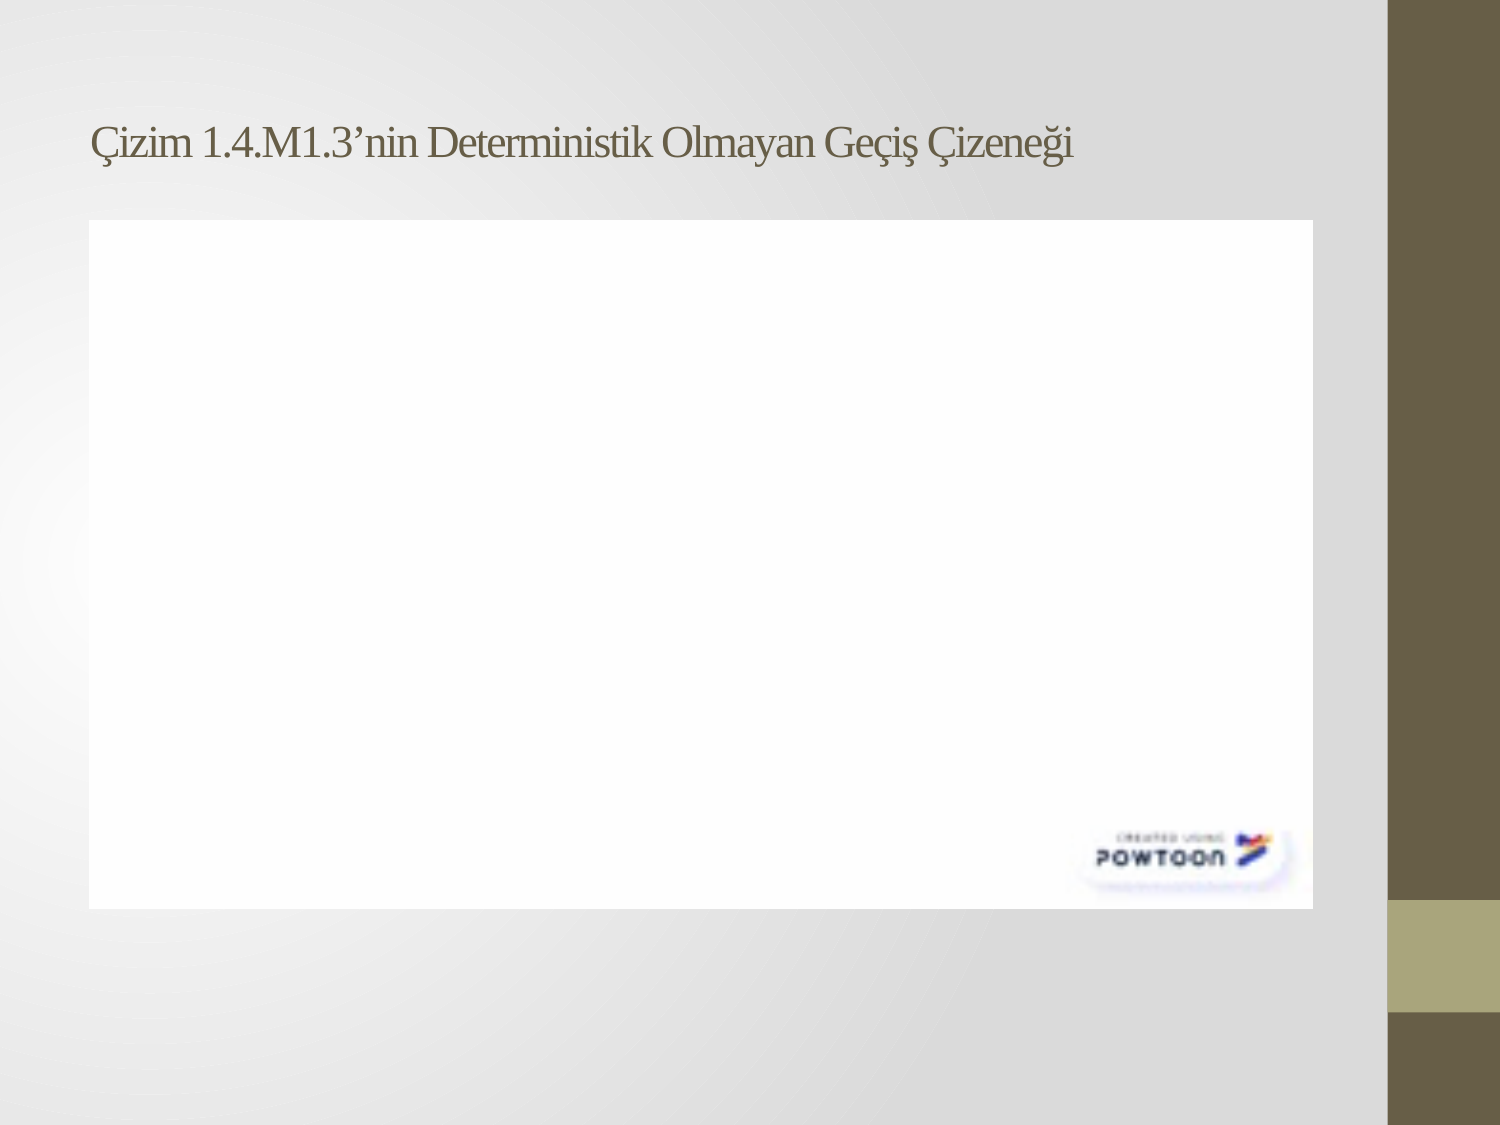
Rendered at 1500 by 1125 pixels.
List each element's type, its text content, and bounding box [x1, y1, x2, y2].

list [87, 219, 1314, 910]
title Çizim 1.4.M1.3’nin Deterministik Olmayan Geçiş Çizeneği [75, 45, 1325, 233]
